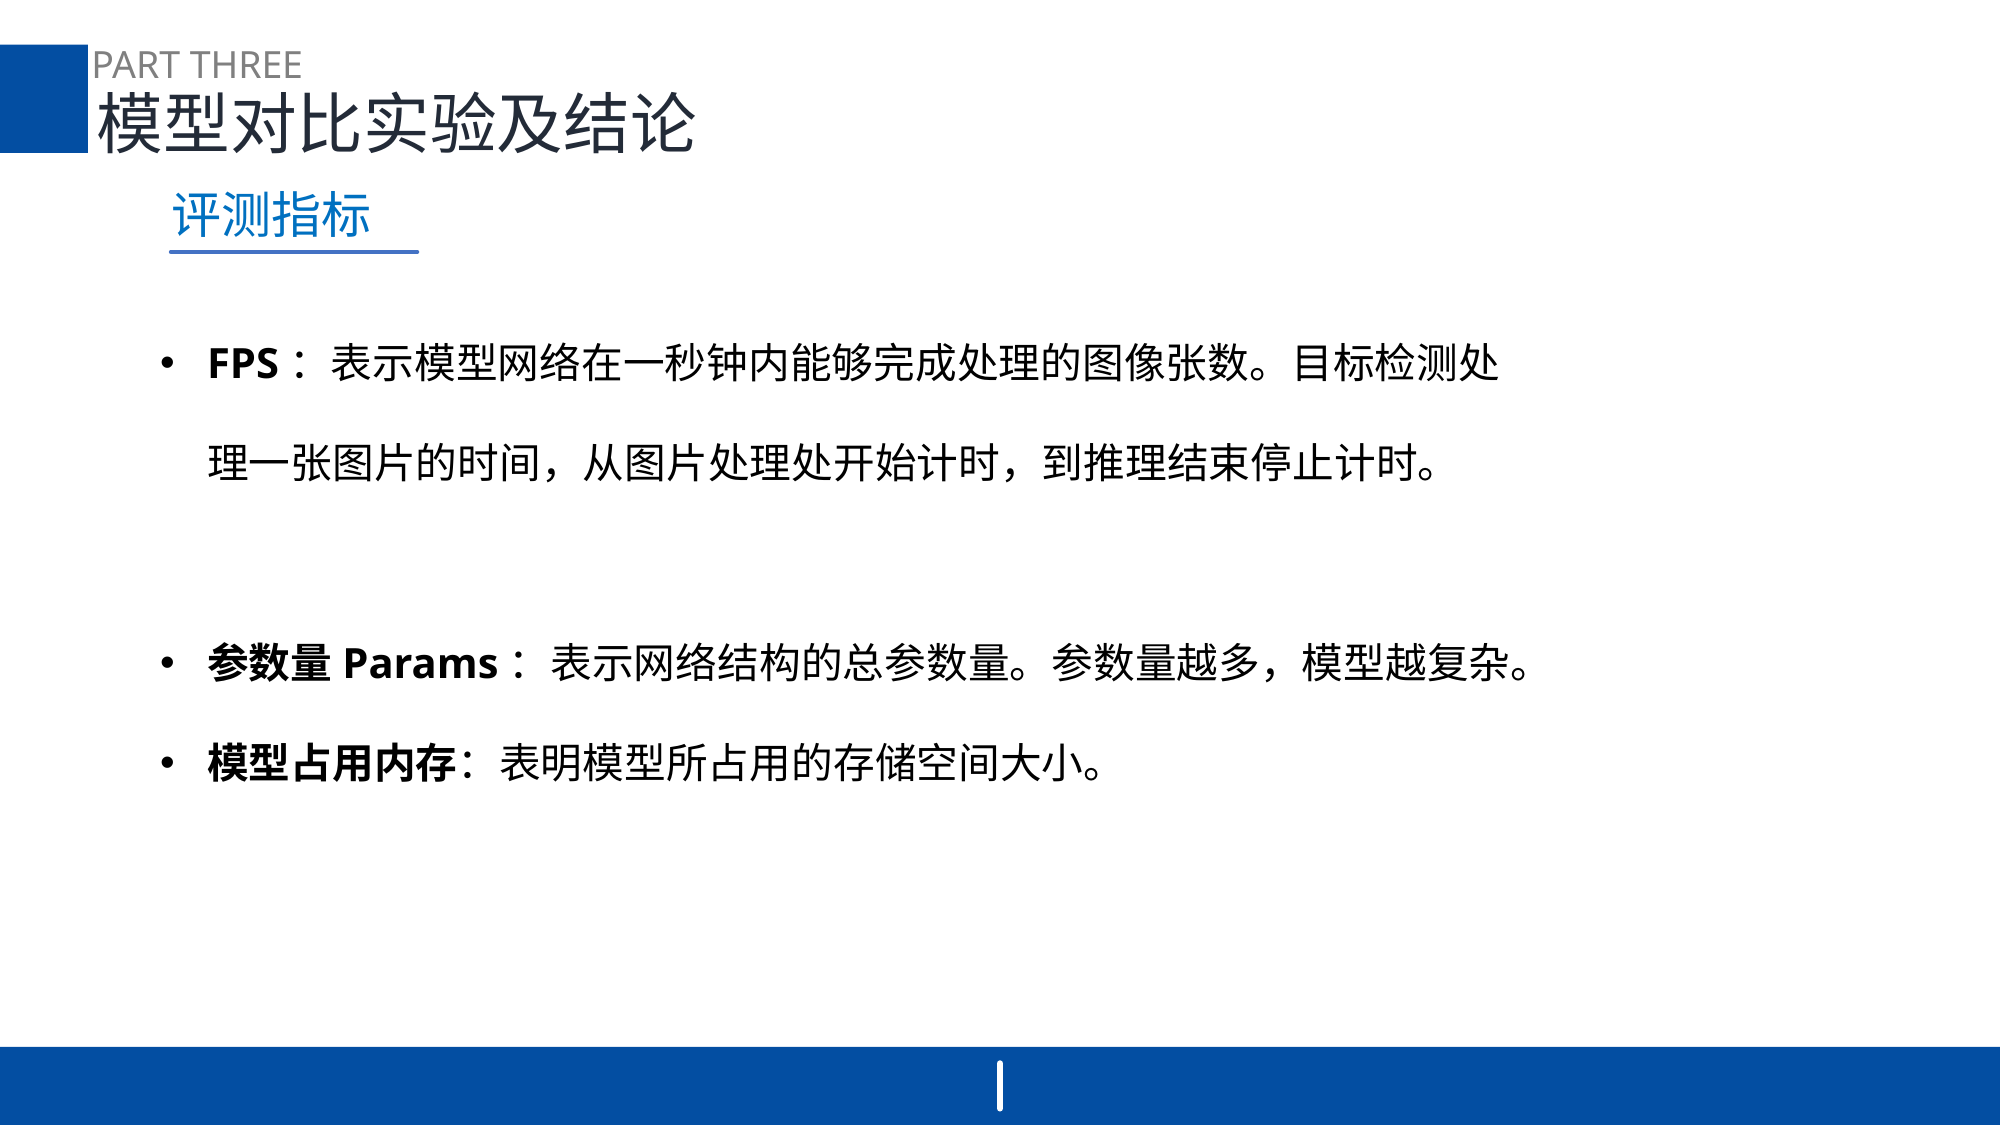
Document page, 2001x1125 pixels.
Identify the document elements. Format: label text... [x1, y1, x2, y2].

text_box [0, 1046, 2000, 1125]
text_box 模型对比实验及结论 [81, 73, 807, 169]
text_box PART THREE [76, 33, 318, 94]
text_box [0, 44, 89, 154]
text_box 评测指标 [156, 176, 615, 252]
